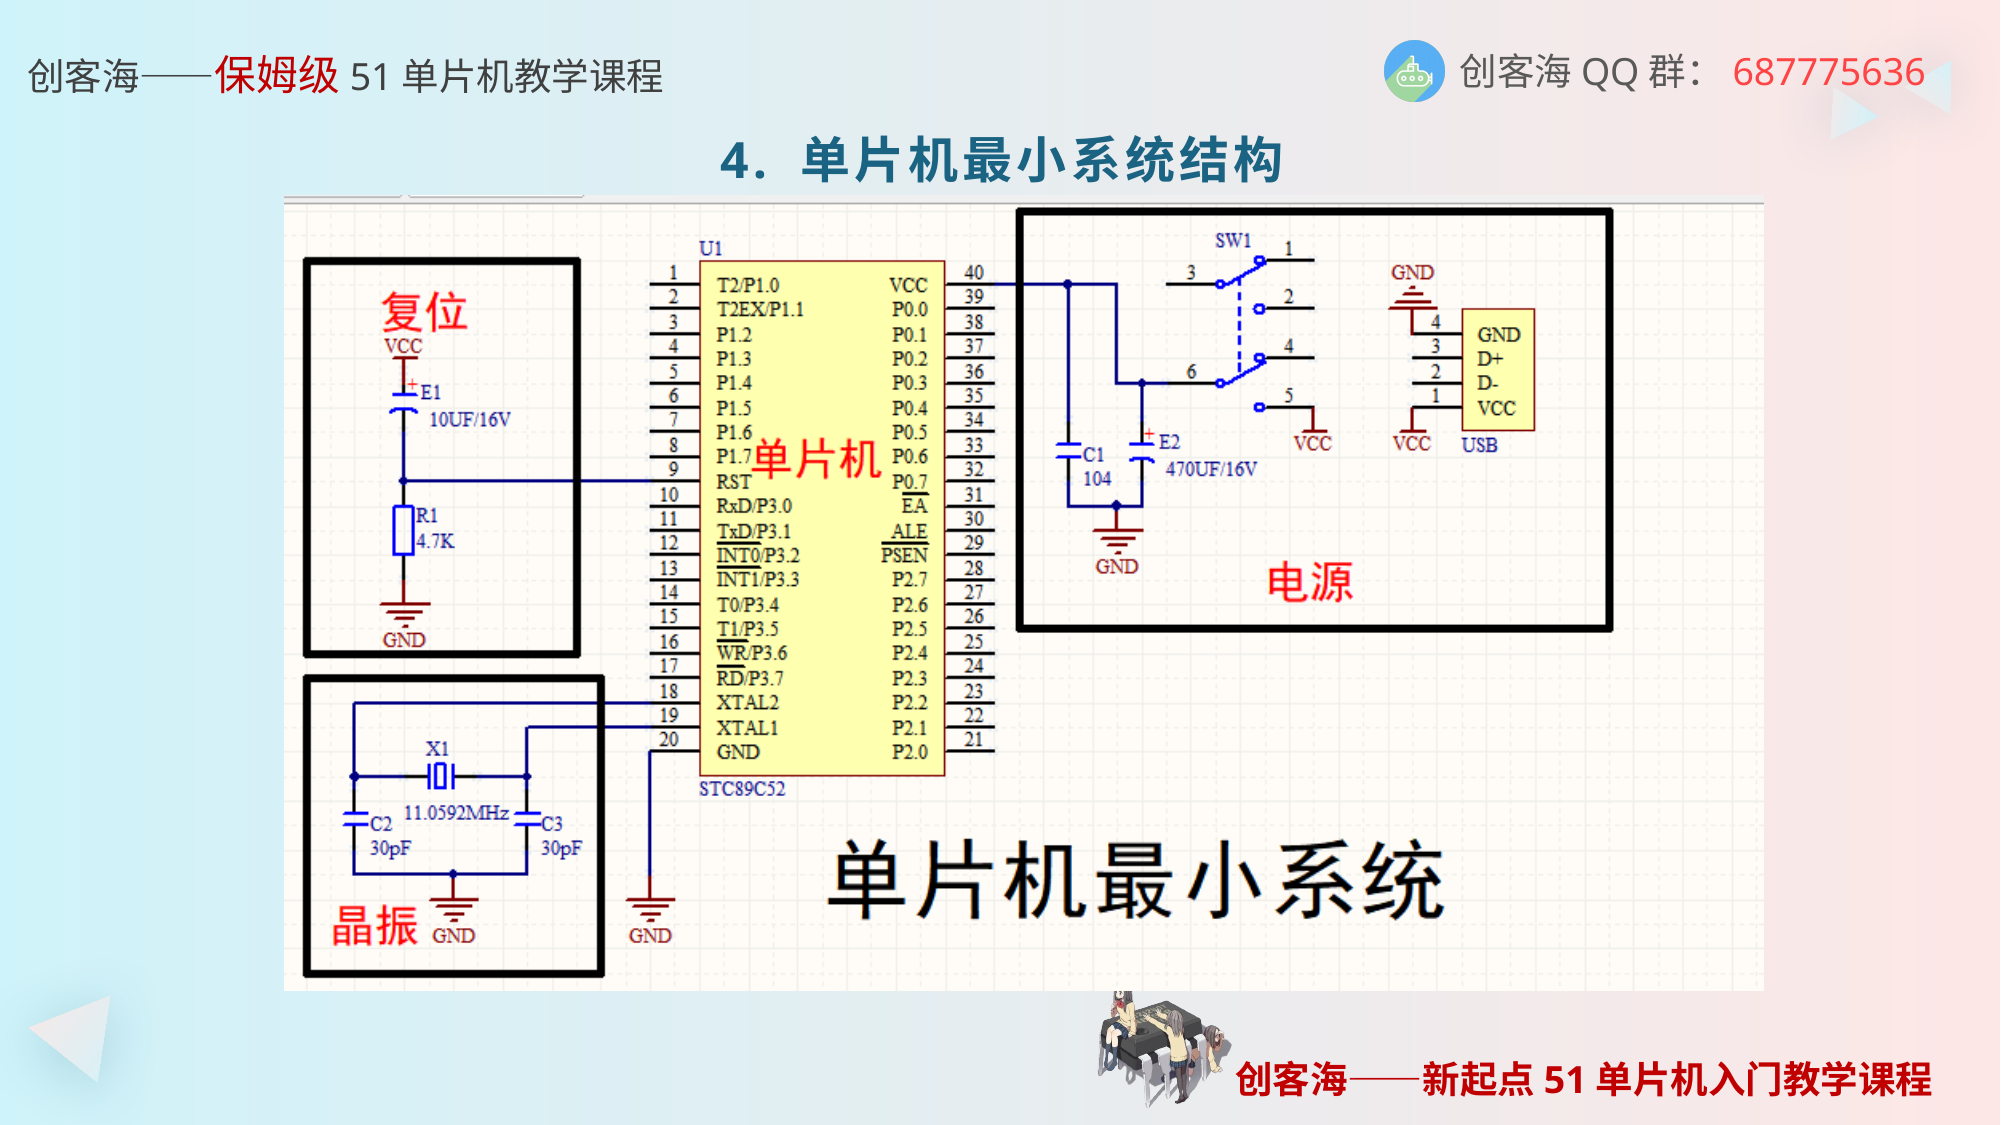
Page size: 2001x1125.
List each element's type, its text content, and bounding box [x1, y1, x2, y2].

picture [1383, 40, 1445, 102]
text_box 创客海QQ群：687775636 [1445, 40, 1972, 101]
text_box 创客海——保姆级51单片机教学课程 [12, 41, 789, 107]
text_box 创客海——新起点51单片机入门教学课程 [1236, 1048, 2000, 1108]
title 4. 单片机最小系统结构 [0, 122, 2000, 196]
picture [284, 195, 1765, 1109]
